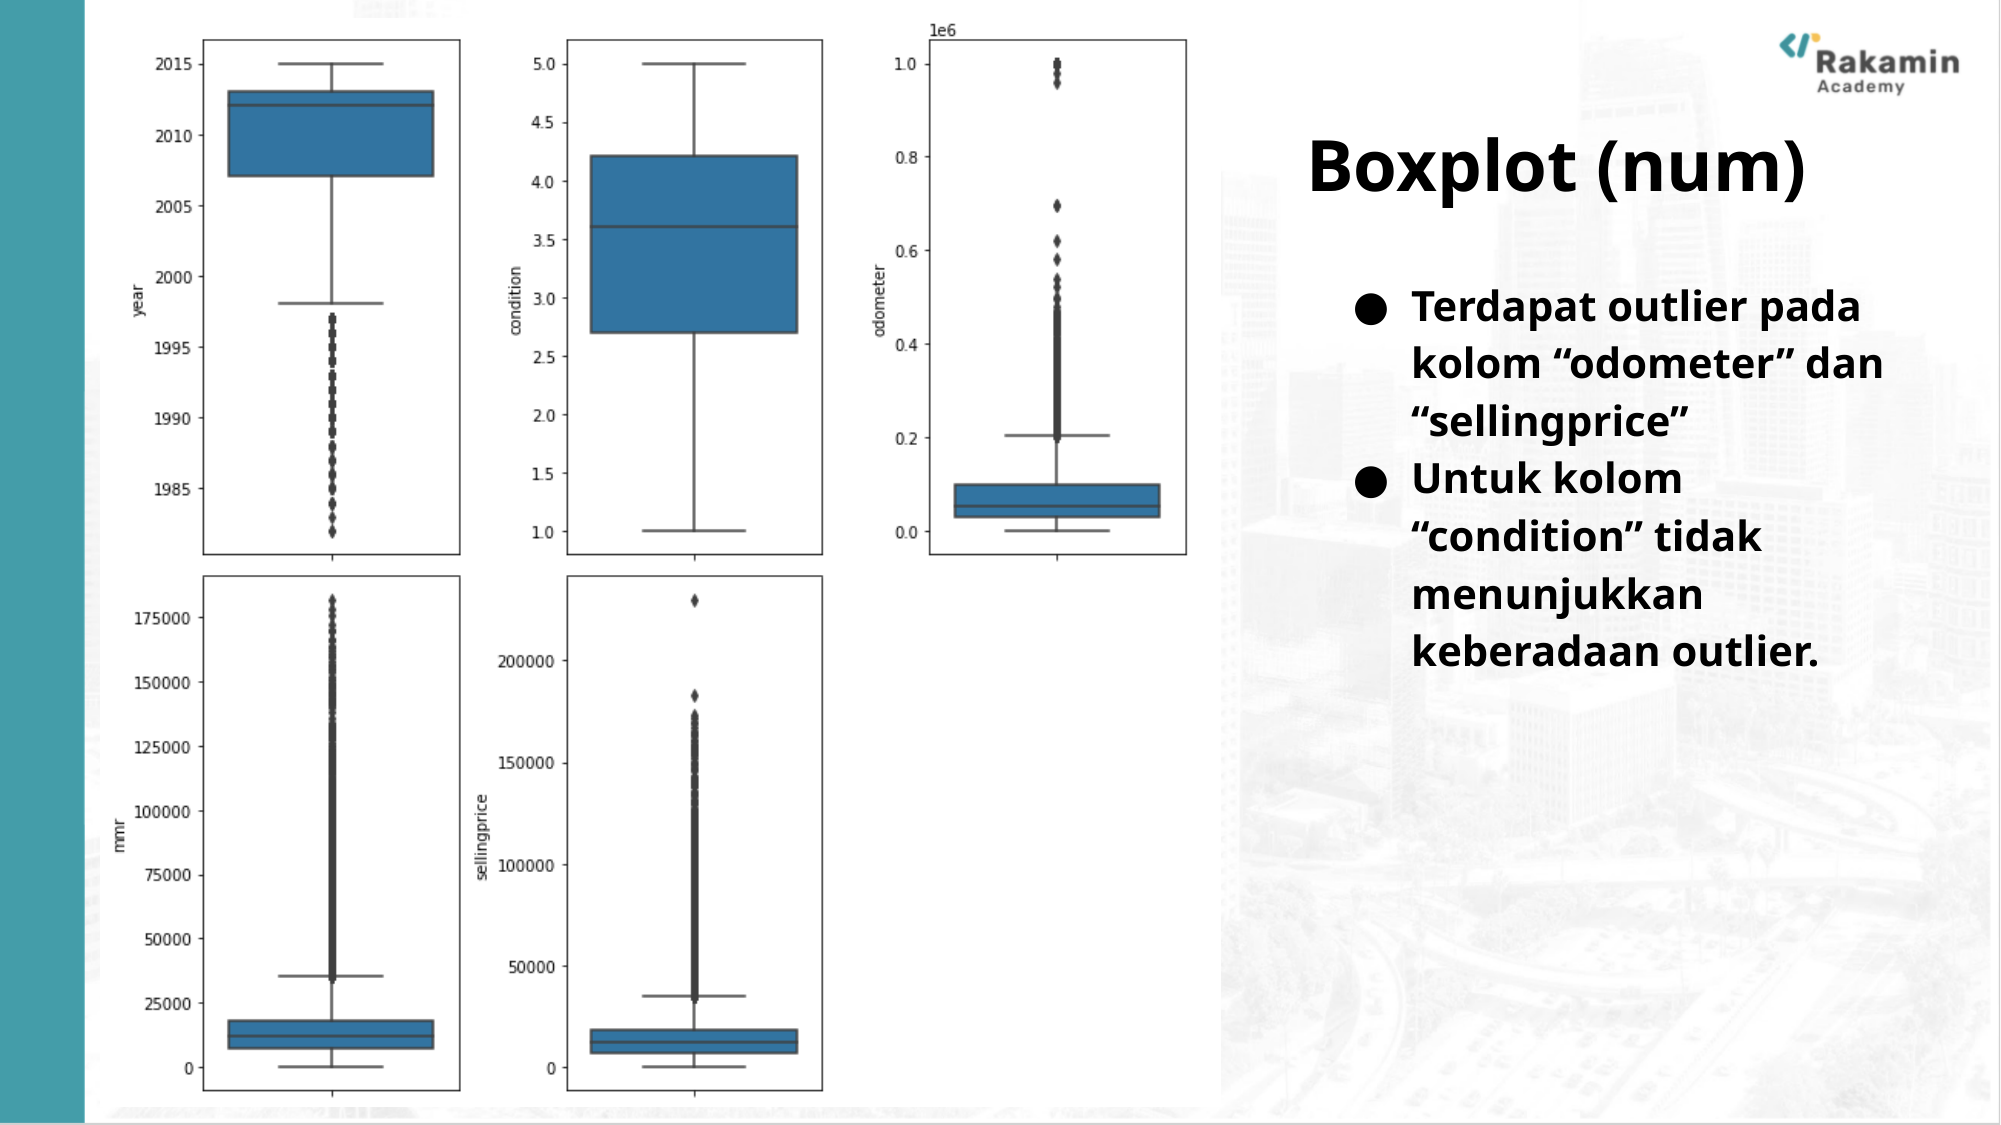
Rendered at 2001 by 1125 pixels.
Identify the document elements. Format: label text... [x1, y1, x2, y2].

list Terdapat outlier pada kolom “odometer” dan “sellingprice” Untuk kolom “condition” tidak menunjukkan keberadaan outlier. [1316, 252, 1932, 1000]
picture [0, 0, 2001, 1125]
title Boxplot (num) [1286, 100, 1932, 226]
